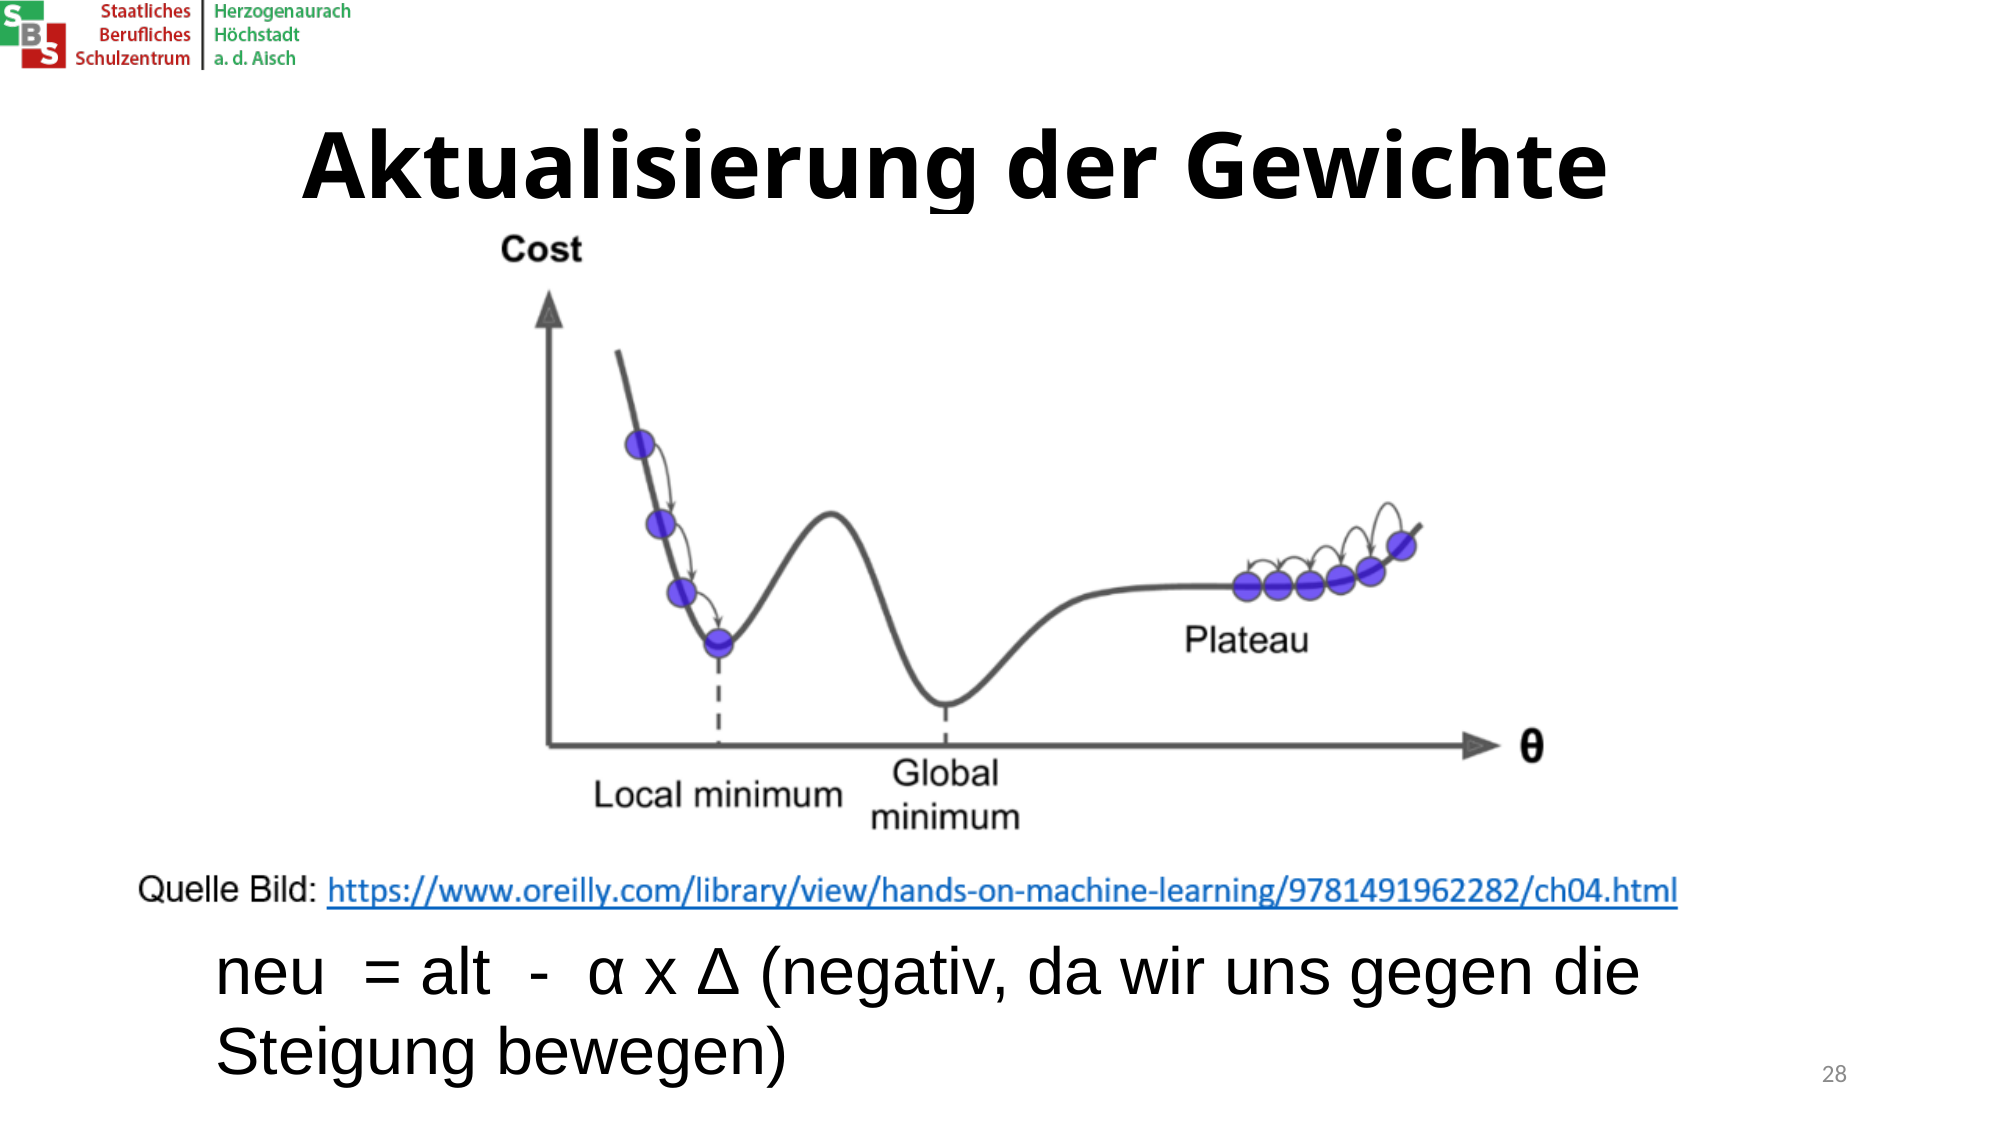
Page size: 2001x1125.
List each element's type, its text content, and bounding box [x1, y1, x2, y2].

picture [0, 0, 351, 71]
title Aktualisierung der Gewichte [137, 59, 1863, 278]
slide_number 28 [1412, 1042, 1863, 1103]
picture [94, 214, 1772, 950]
